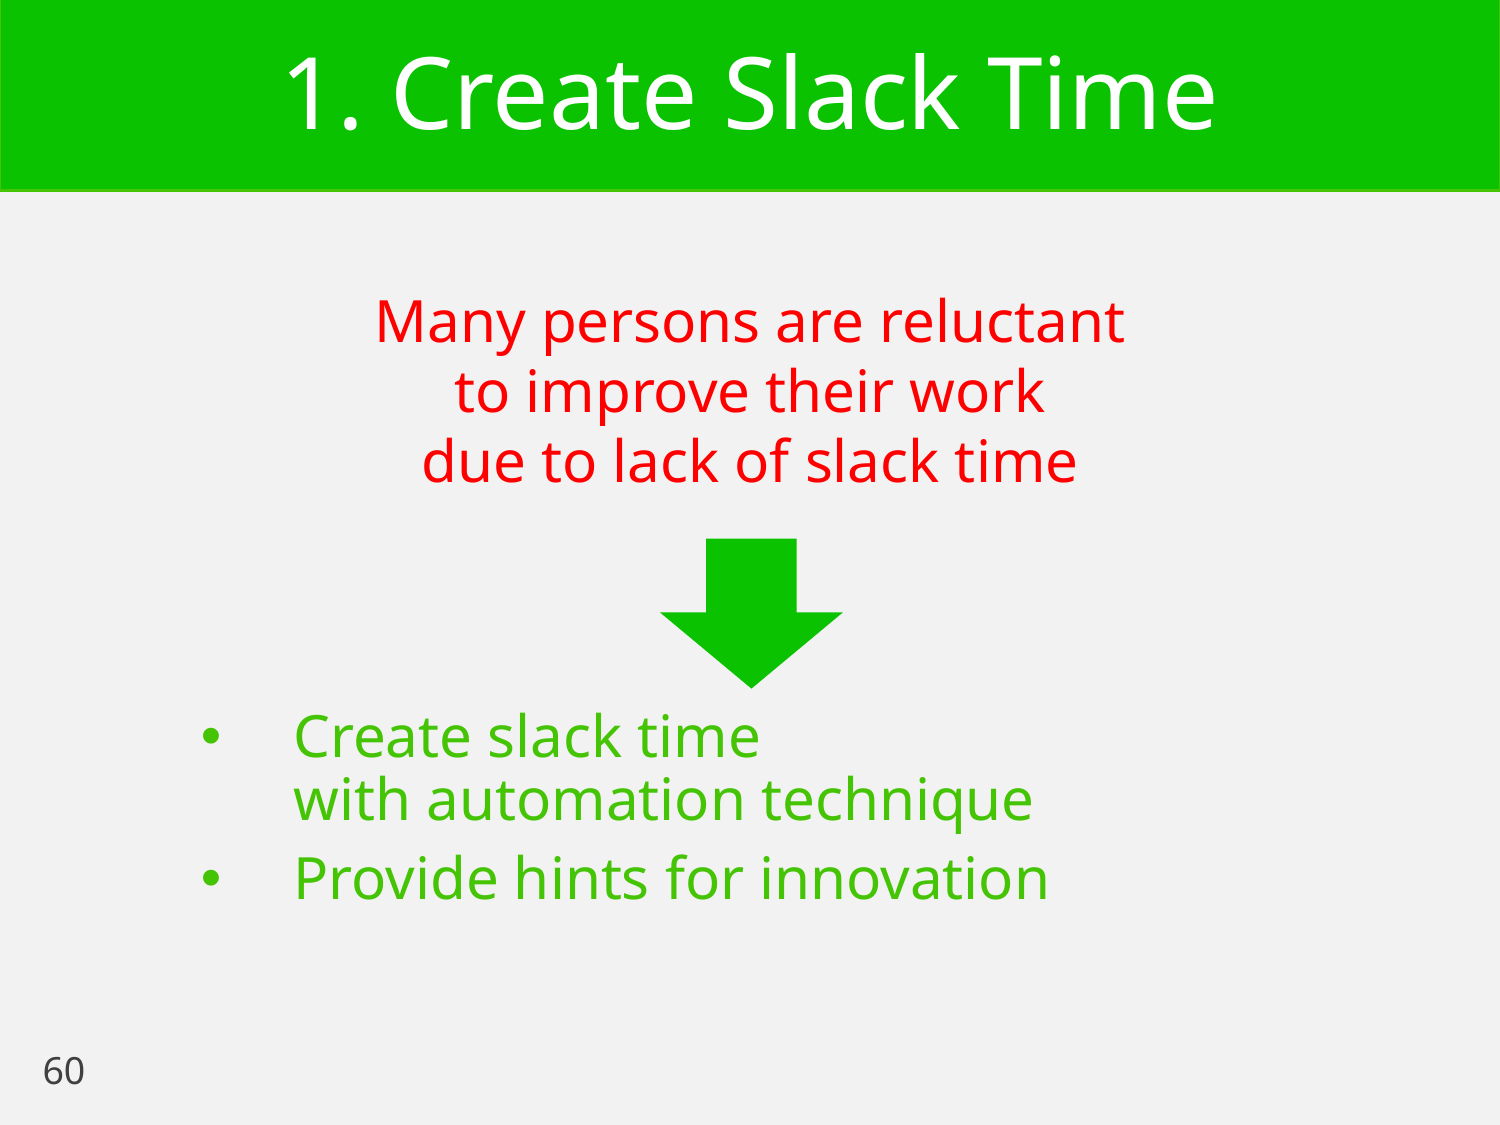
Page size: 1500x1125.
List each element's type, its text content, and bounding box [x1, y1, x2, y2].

text_box Create slack time with automation technique Provide hints for innovation [102, 632, 1397, 987]
list Many persons are reluctant to improve their work due to lack of slack time [103, 277, 1397, 632]
text_box [659, 538, 843, 689]
slide_number 60 [27, 1042, 146, 1102]
title 1. Create Slack Time [0, 53, 1500, 140]
